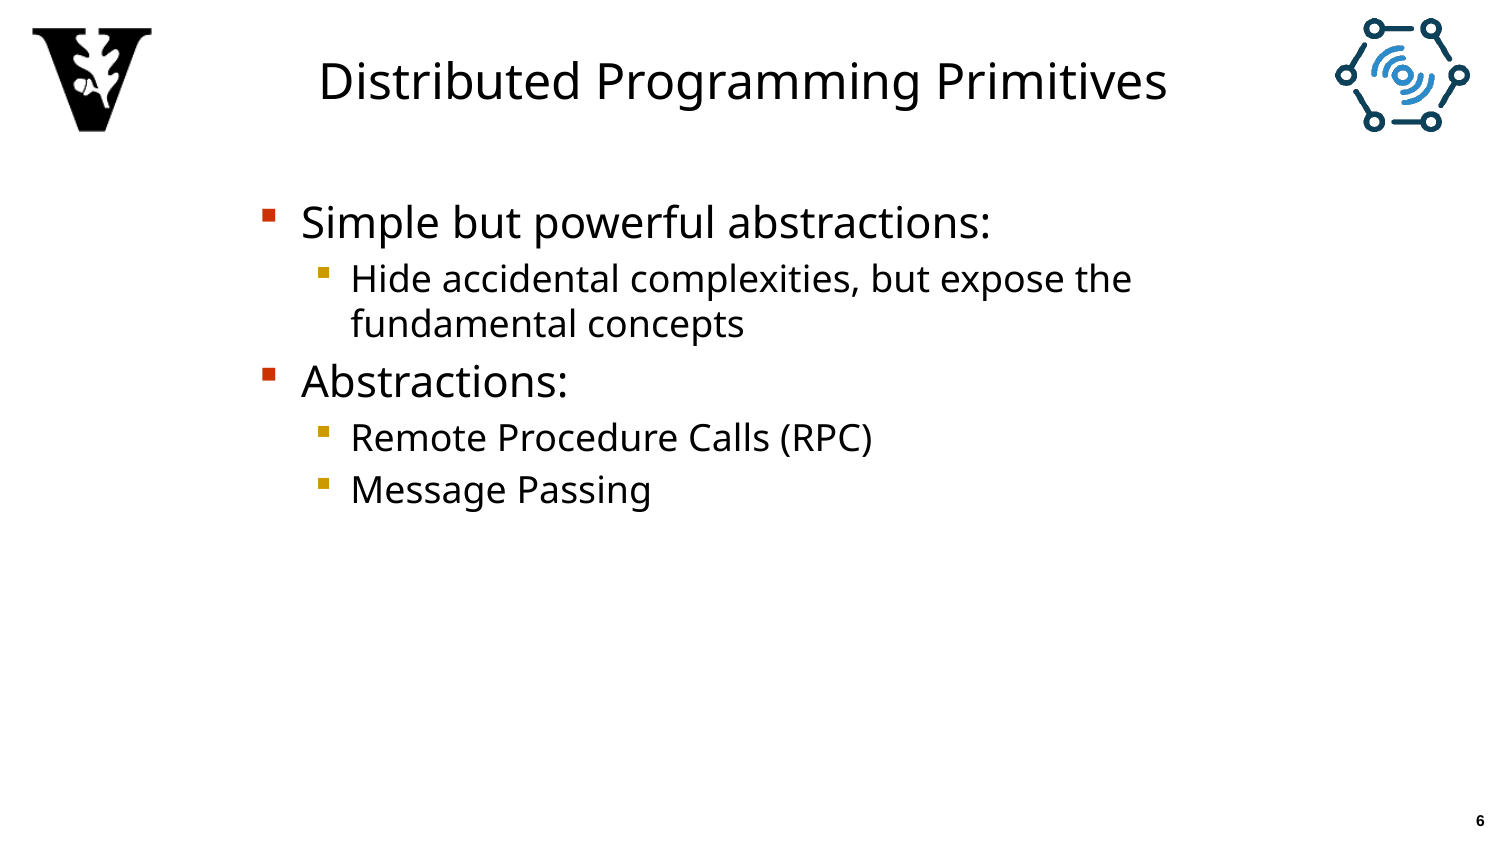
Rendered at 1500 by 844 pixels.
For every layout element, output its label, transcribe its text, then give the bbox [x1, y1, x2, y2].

list Simple but powerful abstractions: Hide accidental complexities, but expose the fundamental concepts Abstractions: Remote Procedure Calls (RPC) Message Passing [243, 187, 1229, 779]
picture [1335, 18, 1470, 132]
title Distributed Programming Primitives [237, 28, 1250, 132]
slide_number 6 [1374, 796, 1500, 844]
picture [32, 28, 152, 132]
